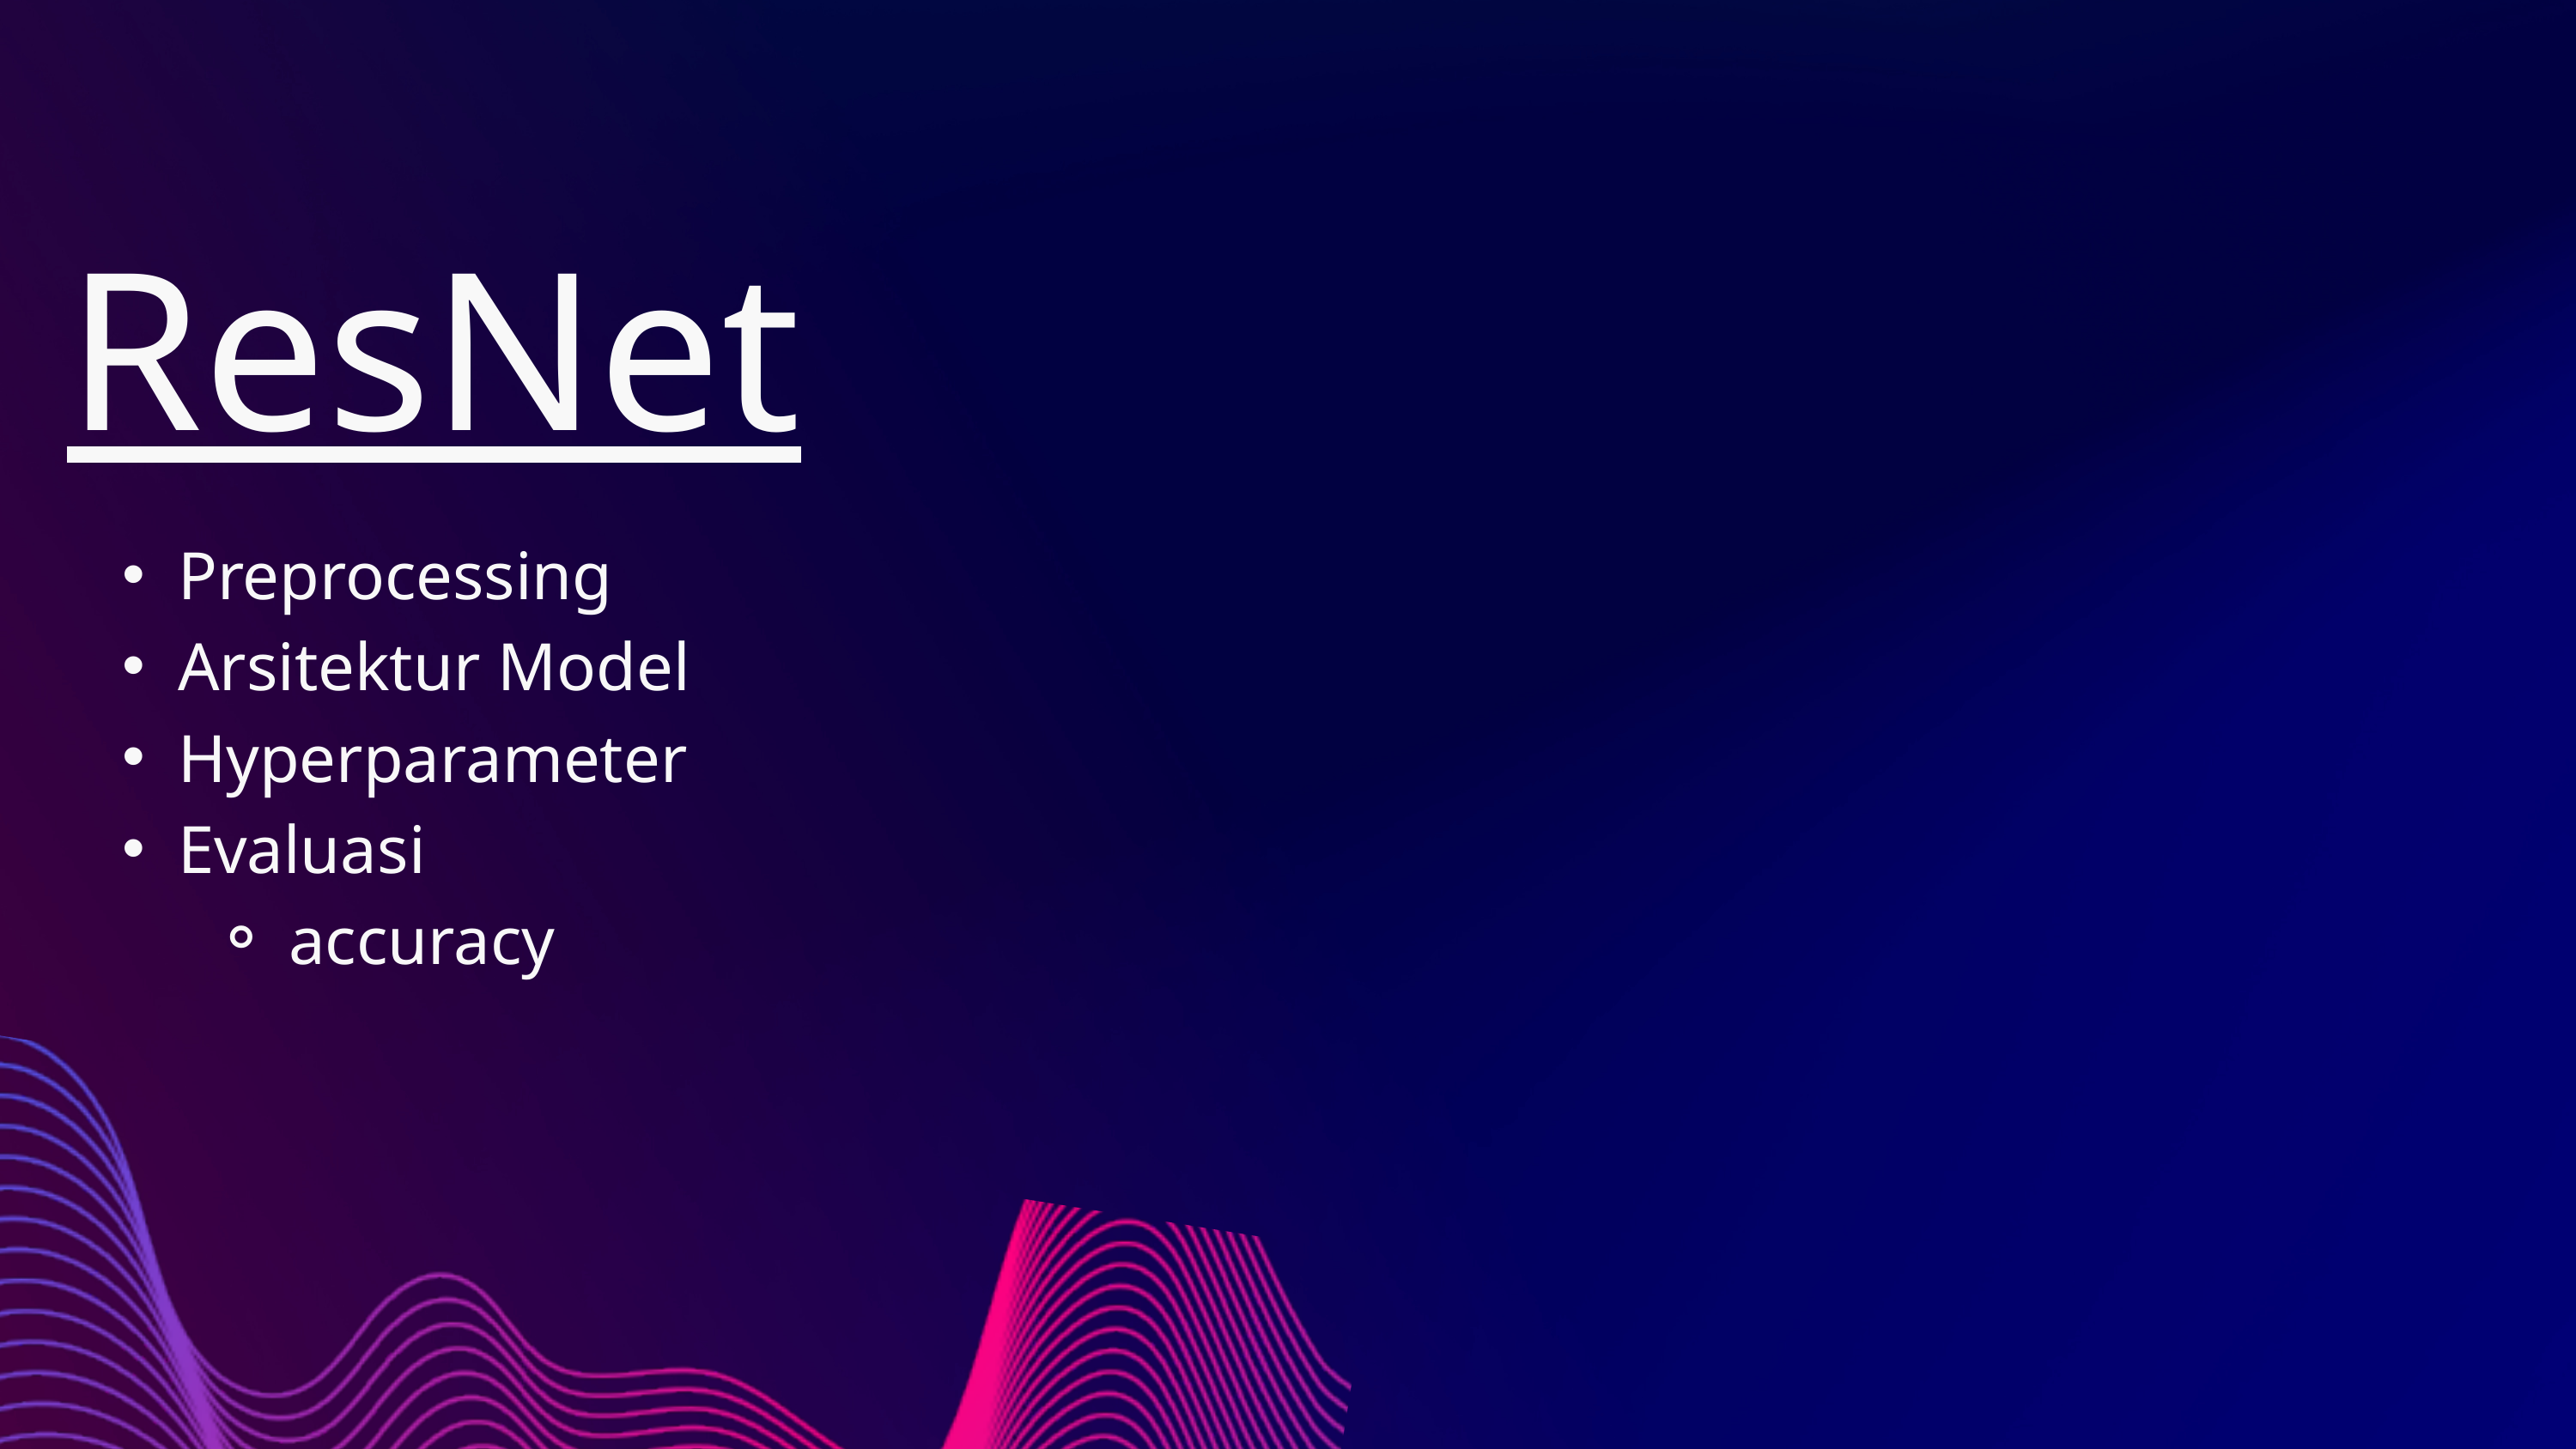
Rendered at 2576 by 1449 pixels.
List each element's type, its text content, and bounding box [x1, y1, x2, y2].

text_box [0, 1035, 1373, 1449]
text_box ResNet [67, 211, 1587, 475]
text_box Preprocessing Arsitektur Model Hyperparameter Evaluasi accuracy [67, 521, 955, 978]
text_box [0, 0, 2576, 1449]
